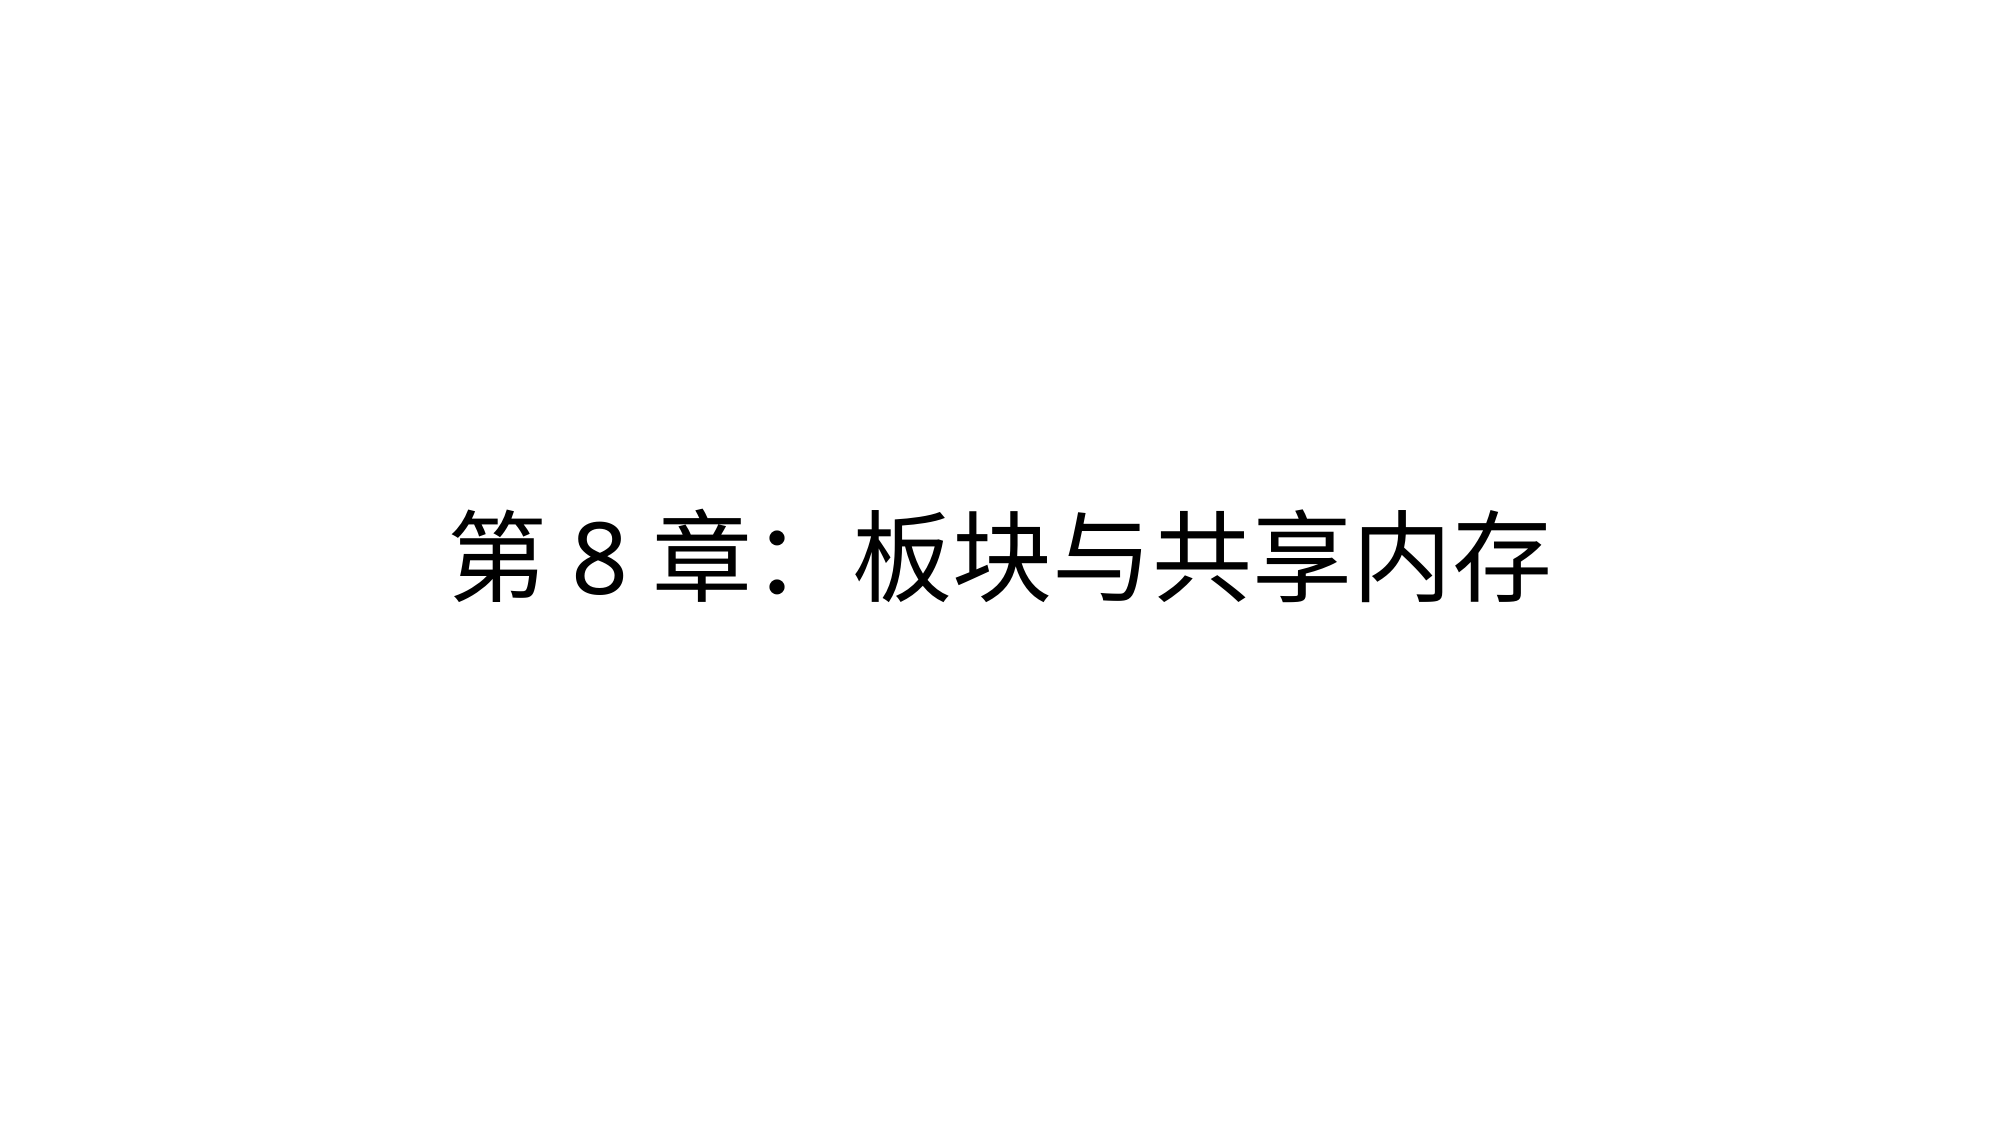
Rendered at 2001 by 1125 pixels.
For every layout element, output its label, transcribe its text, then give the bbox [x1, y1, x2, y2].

title 第8章：板块与共享内存 [137, 453, 1863, 672]
